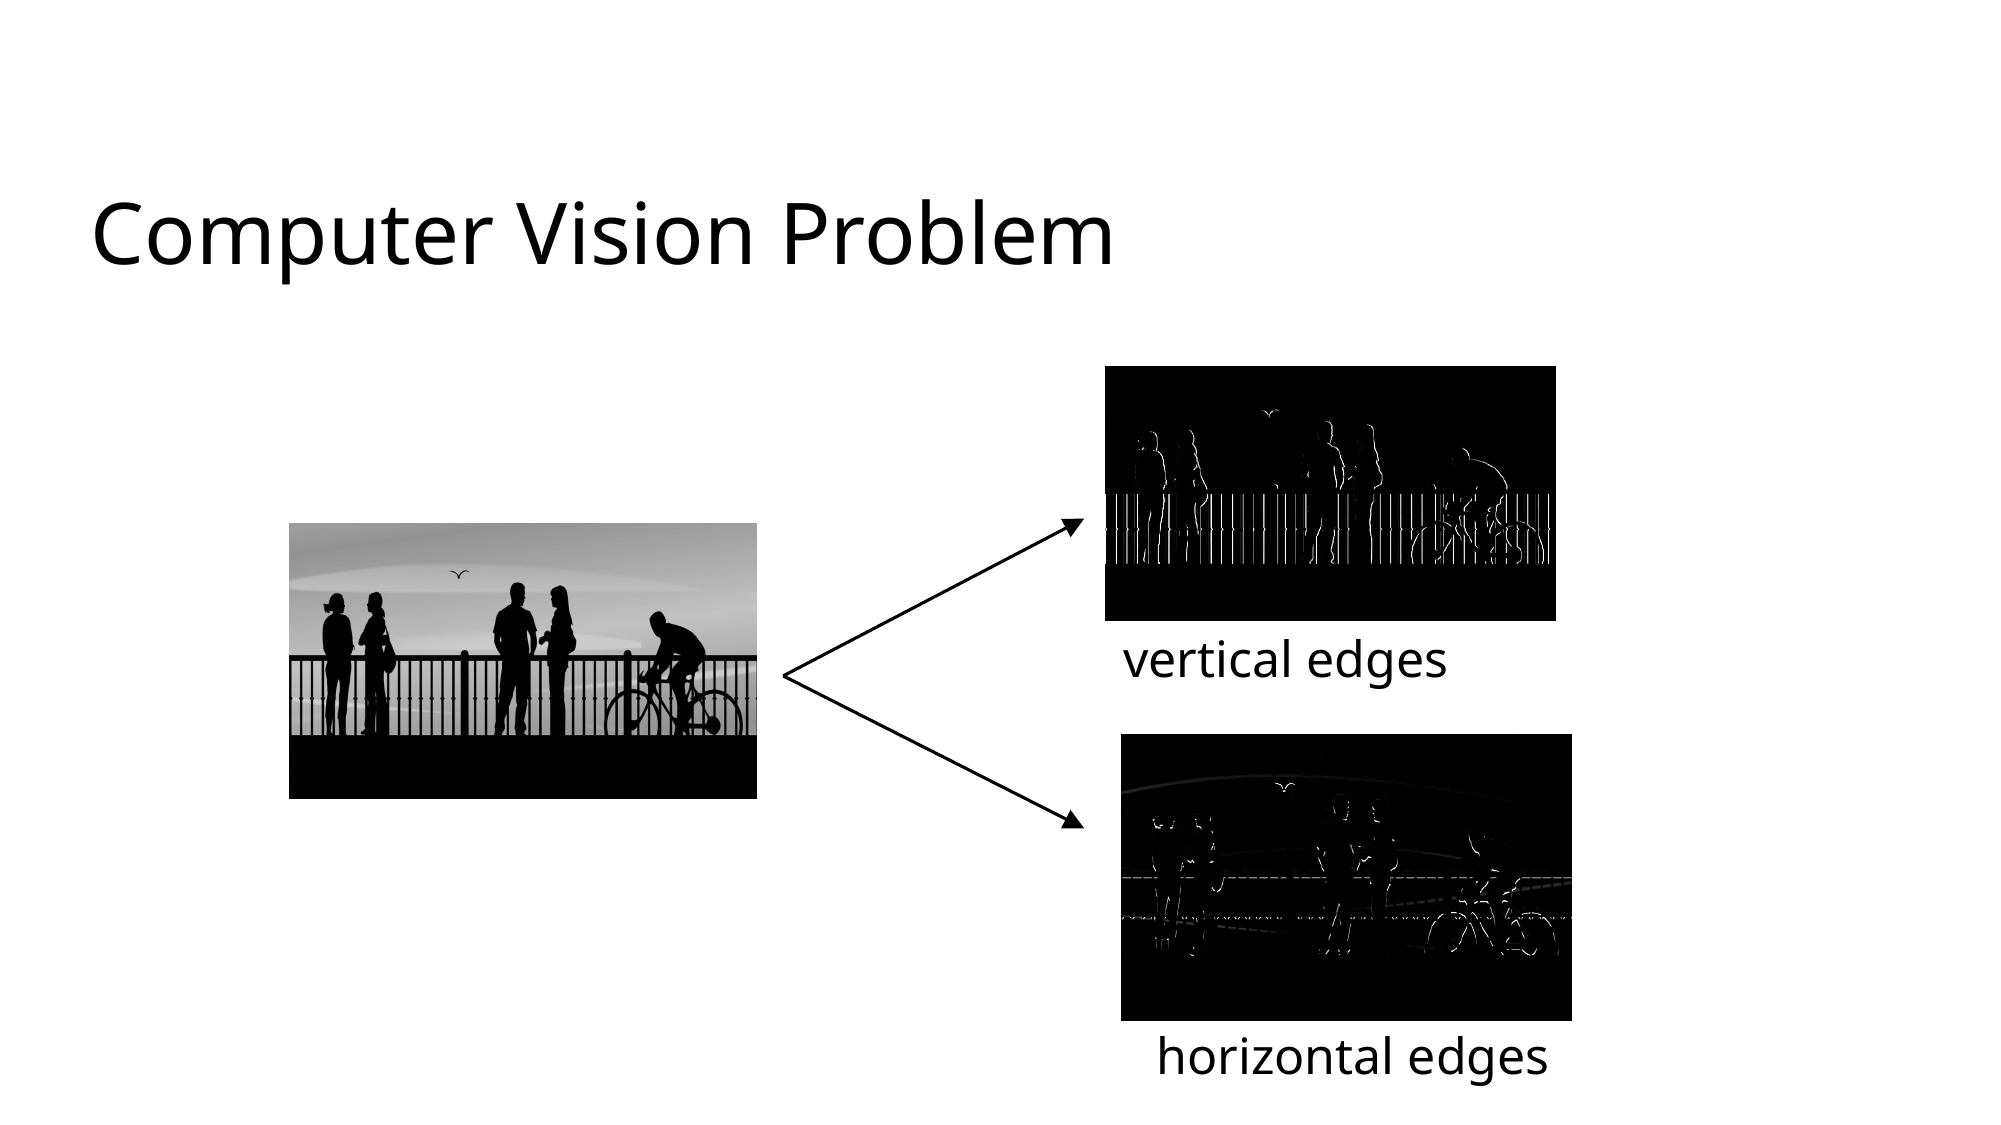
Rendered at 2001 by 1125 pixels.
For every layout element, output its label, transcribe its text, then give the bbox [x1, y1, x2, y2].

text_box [783, 518, 1085, 675]
title Computer Vision Problem [75, 183, 2000, 291]
text_box vertical edges [1108, 621, 1464, 695]
picture [1105, 366, 1556, 621]
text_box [783, 675, 1085, 829]
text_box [1078, 734, 1628, 1125]
picture [289, 523, 757, 799]
